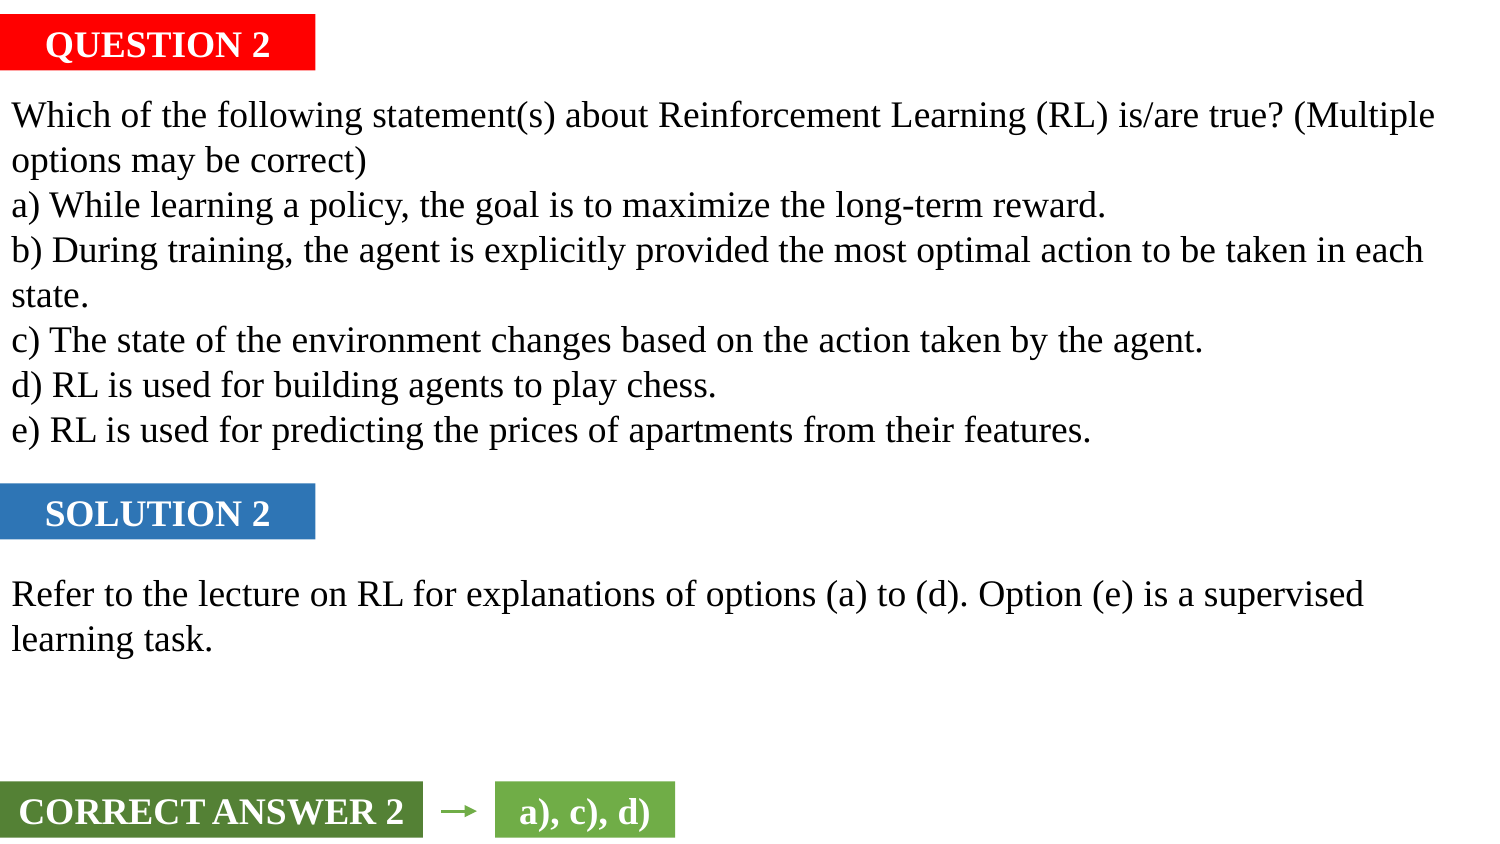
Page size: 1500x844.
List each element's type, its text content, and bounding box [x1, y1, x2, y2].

text_box Refer to the lecture on RL for explanations of options (a) to (d). Option (e) is a supervised learning task. [0, 563, 1449, 665]
text_box QUESTION 2 [0, 14, 316, 71]
text_box a), c), d) [495, 781, 676, 838]
text_box CORRECT ANSWER 2 [0, 781, 423, 838]
text_box Which of the following statement(s) about Reinforcement Learning (RL) is/are true? (Multiple options may be correct) a) While learning a policy, the goal is to maximize the long-term reward. b) During training, the agent is explicitly provided the most optimal action to be taken in each state. c) The state of the environment changes based on the action taken by the agent. d) RL is used for building agents to play chess. e) RL is used for predicting the prices of apartments from their features. [0, 84, 1449, 456]
text_box SOLUTION 2 [0, 483, 316, 540]
